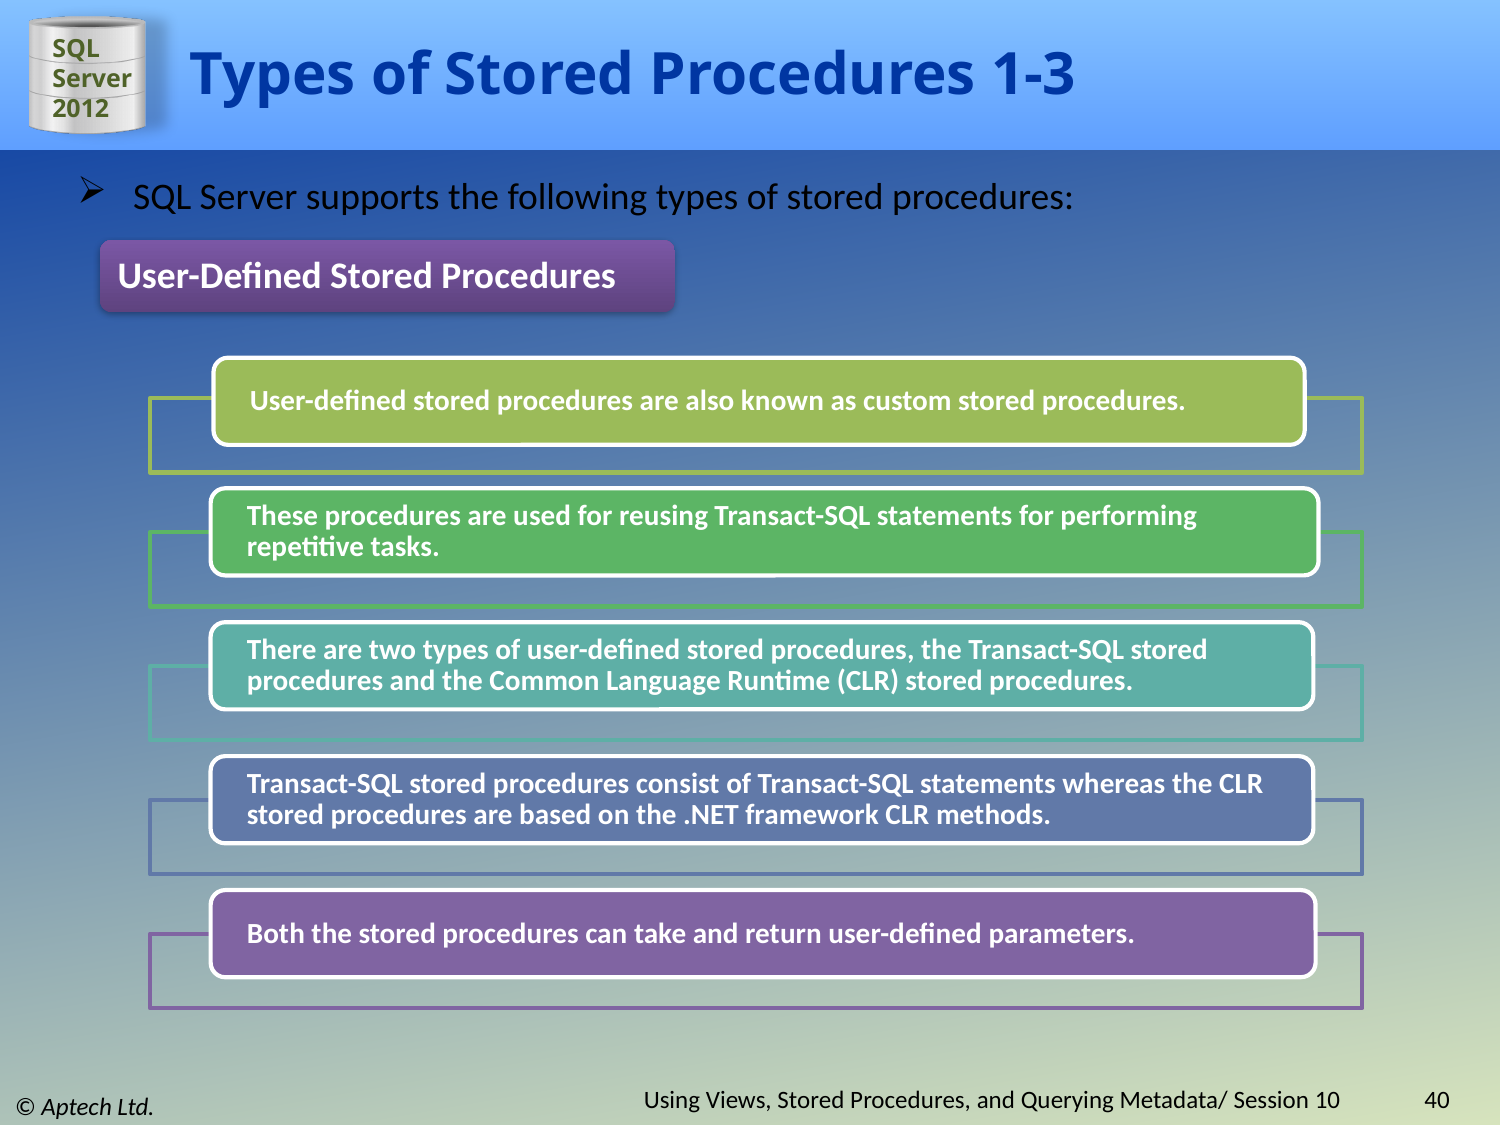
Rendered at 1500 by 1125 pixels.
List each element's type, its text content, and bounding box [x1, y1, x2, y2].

slide_number 40 [1363, 1084, 1465, 1113]
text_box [149, 337, 1363, 1026]
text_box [99, 239, 676, 313]
picture [24, 0, 150, 150]
text_box SQL Server supports the following types of stored procedures: [62, 164, 1438, 225]
title Types of Stored Procedures 1-3 [174, 37, 1426, 106]
footer Using Views, Stored Procedures, and Querying Metadata/ Session 10 [375, 1084, 1363, 1113]
